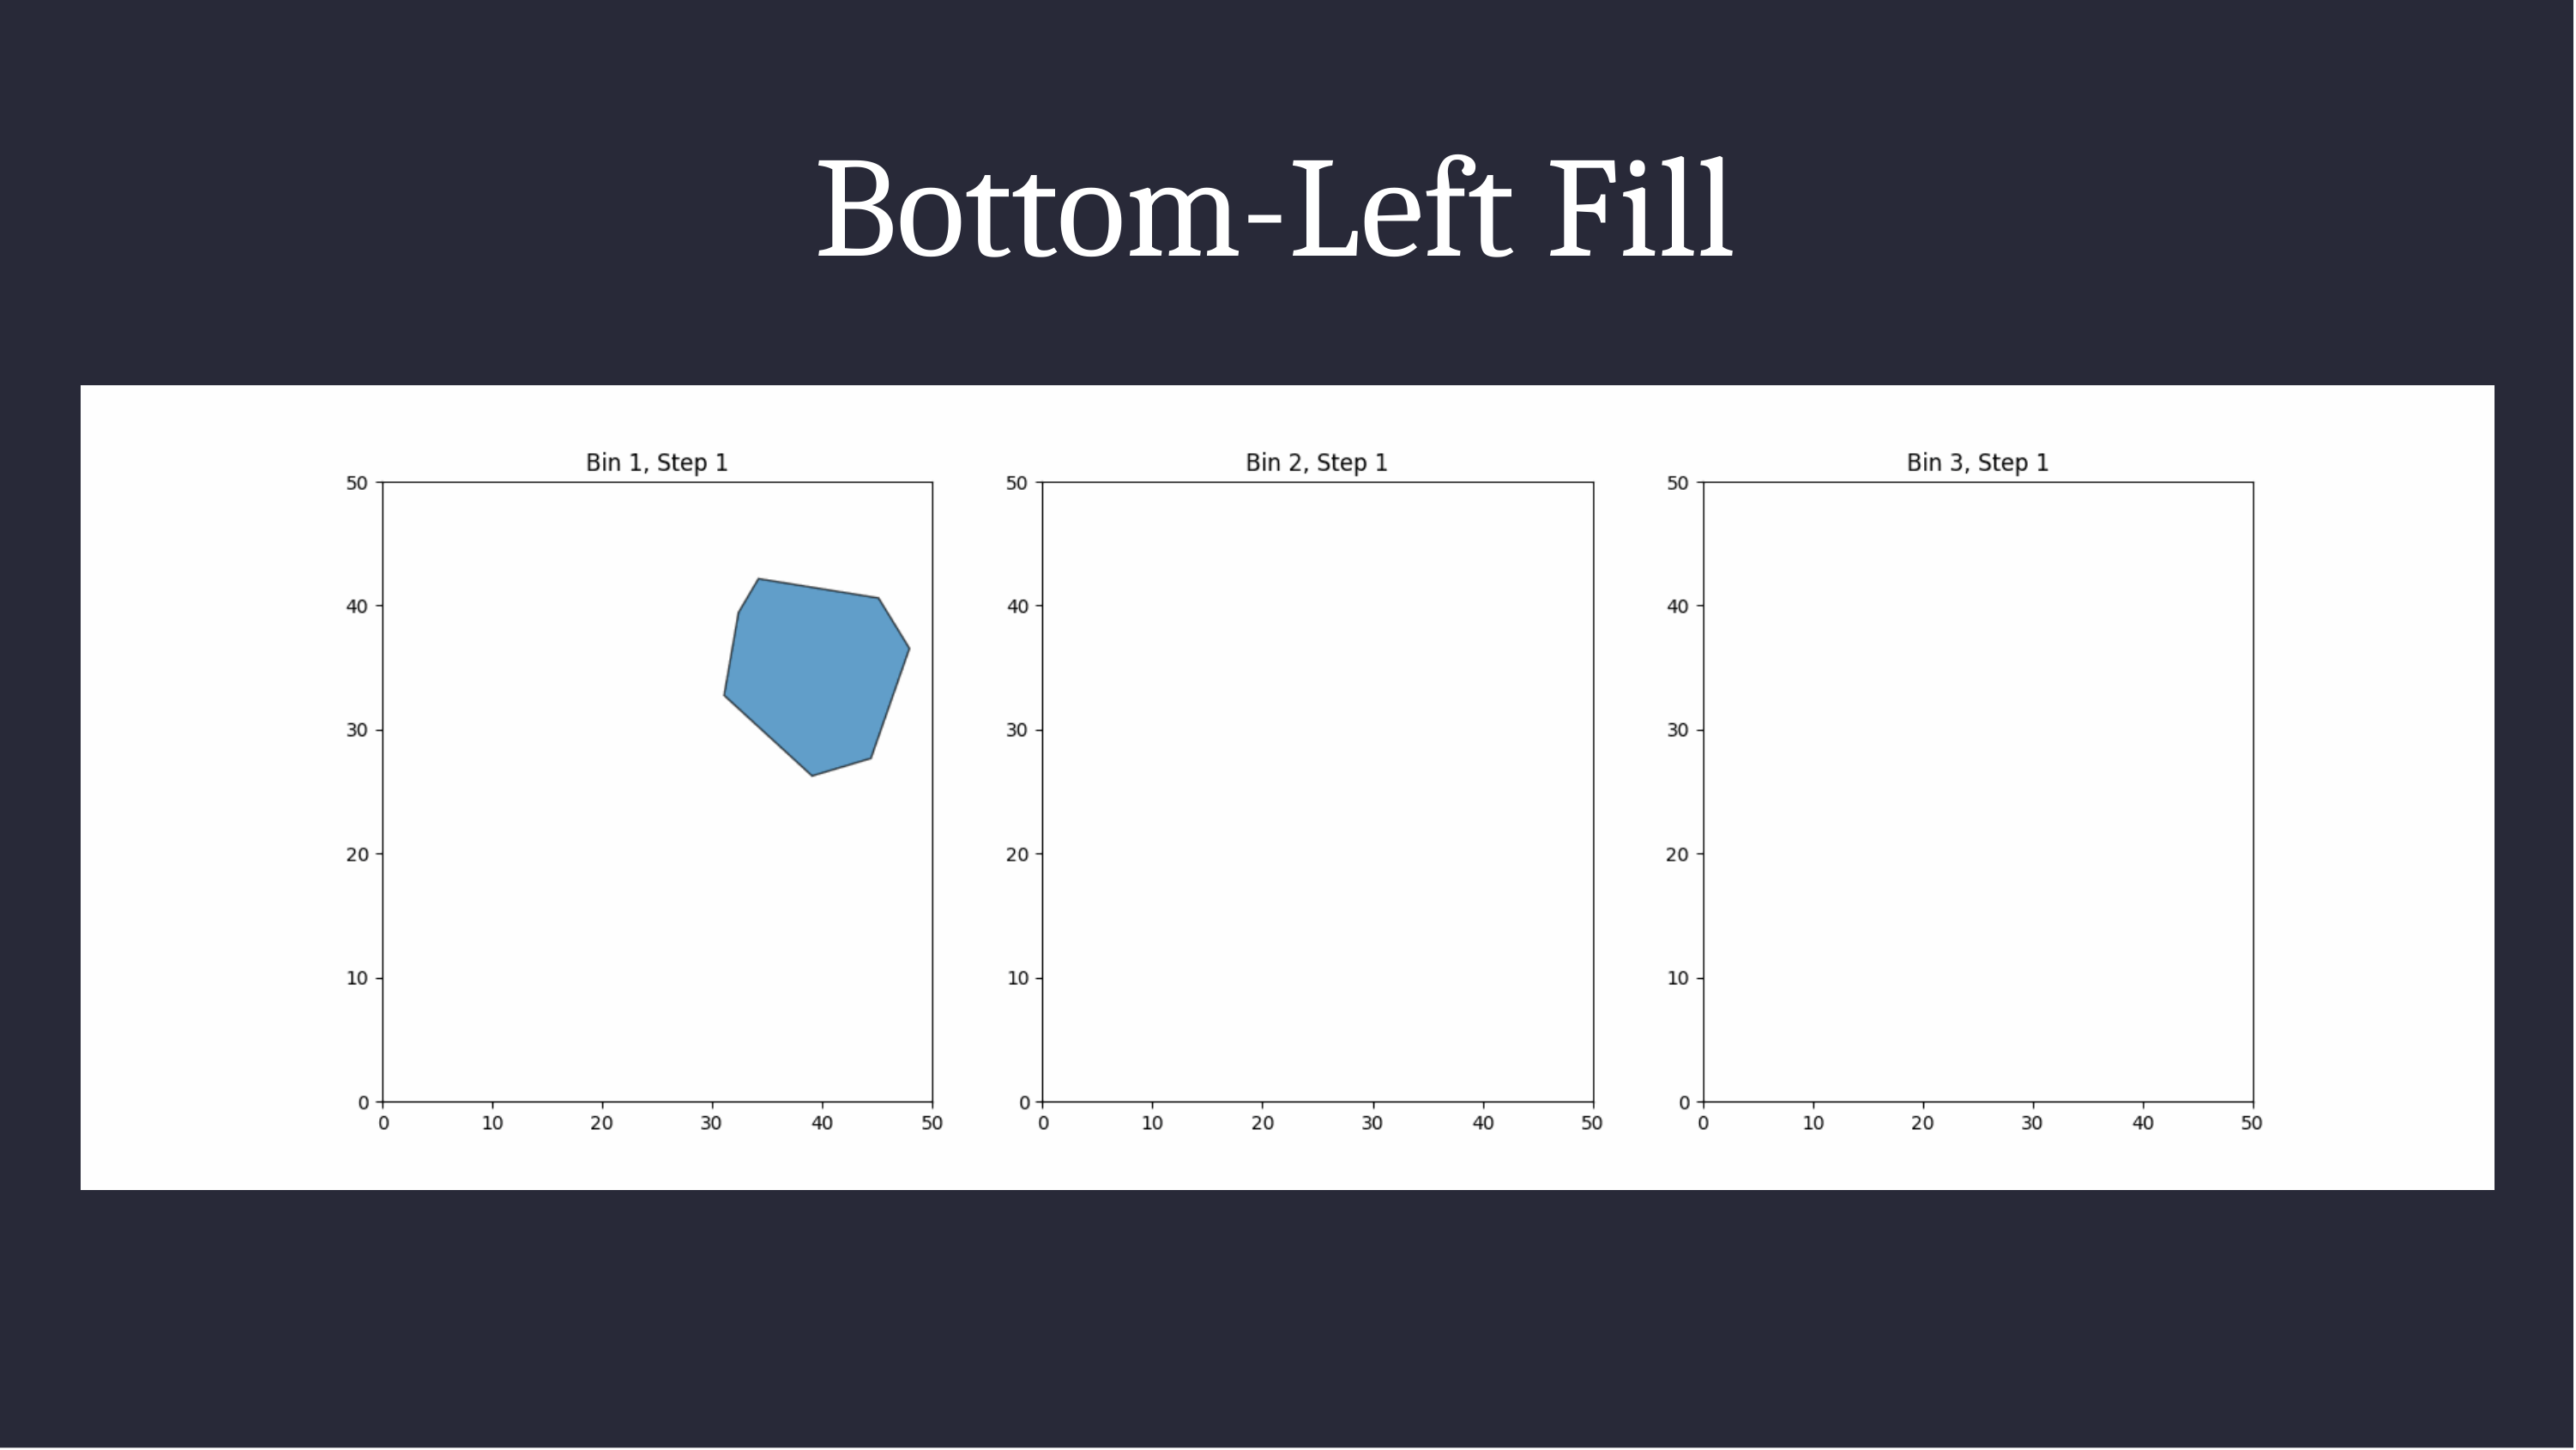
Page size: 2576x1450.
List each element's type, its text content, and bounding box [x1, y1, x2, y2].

picture [81, 385, 2495, 1191]
title Bottom-Left Fill [684, 112, 1866, 371]
